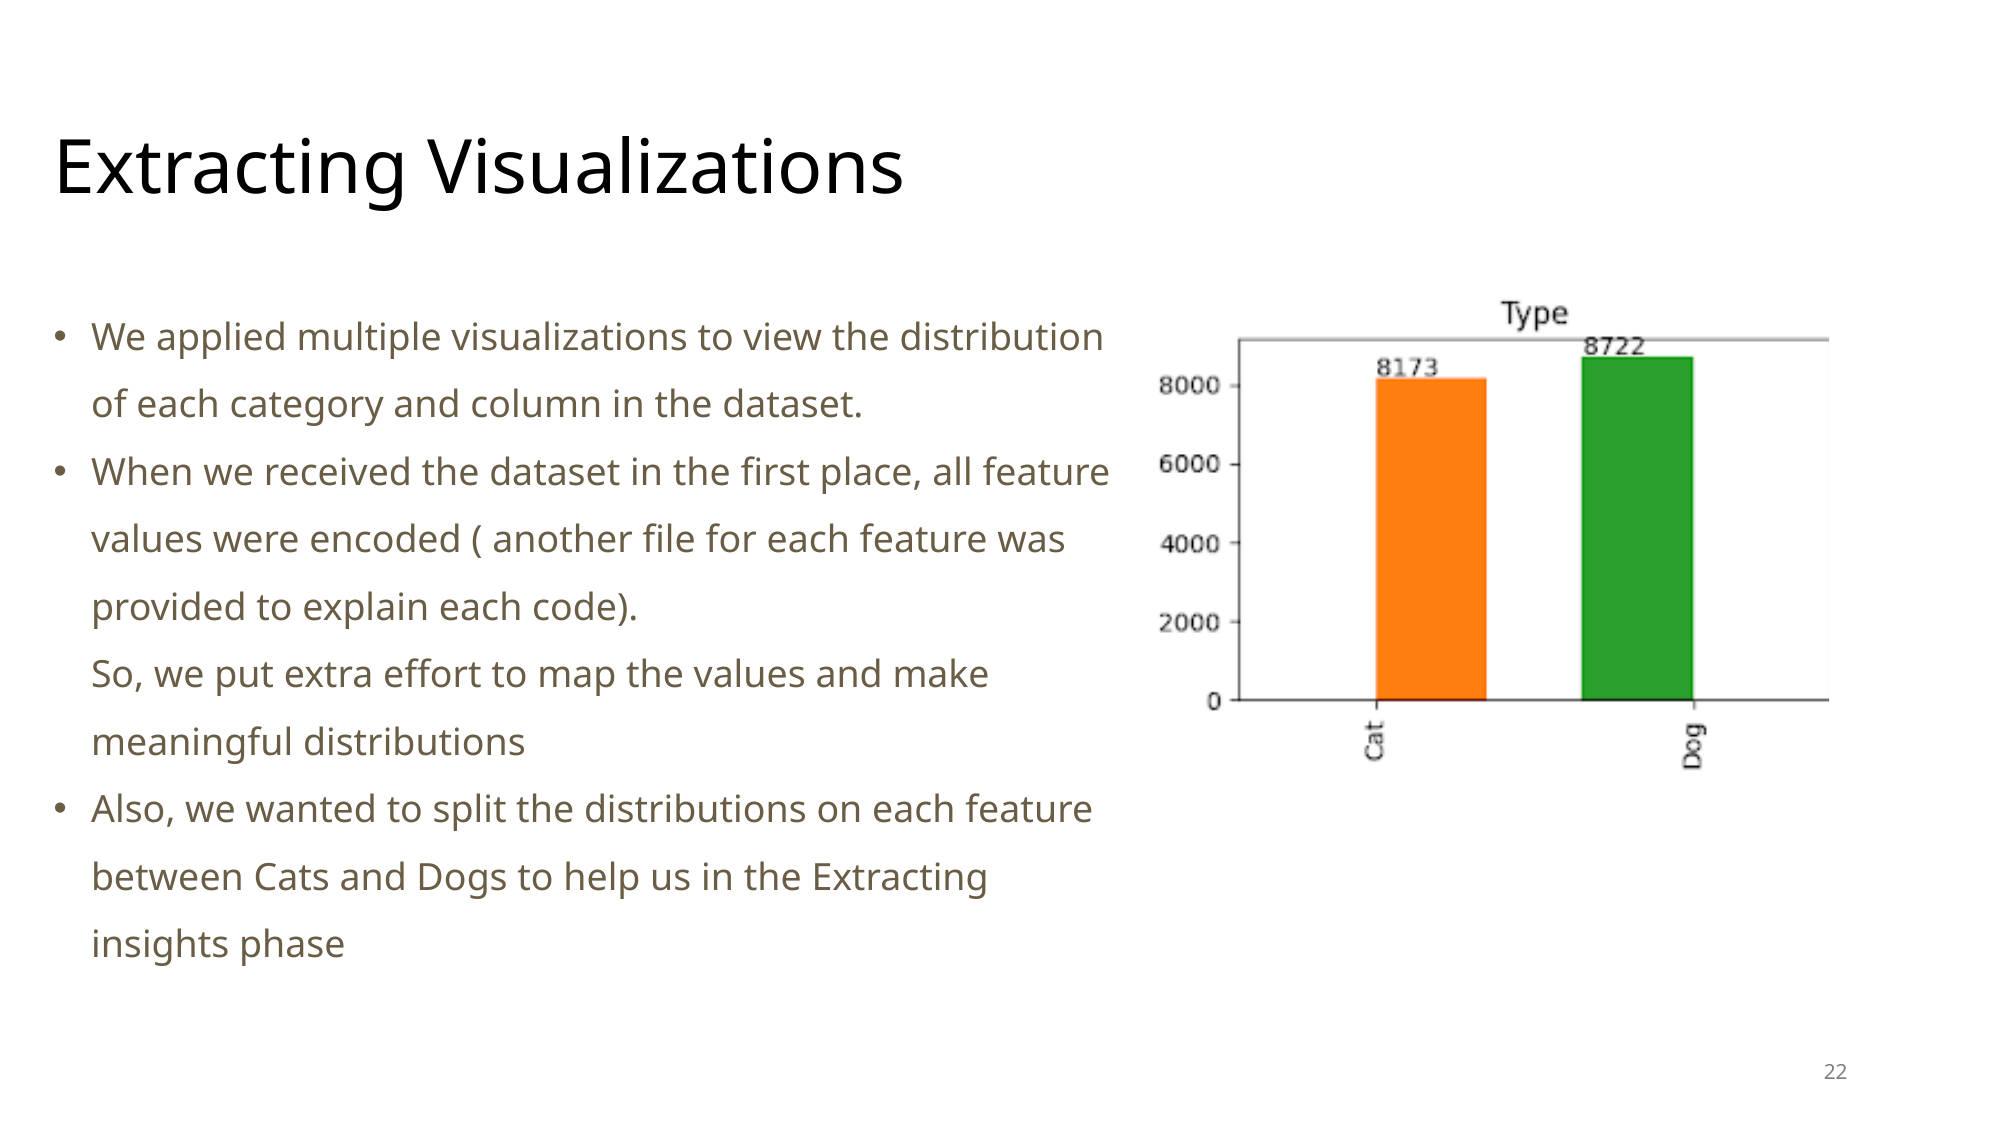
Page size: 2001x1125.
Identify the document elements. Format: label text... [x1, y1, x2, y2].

list We applied multiple visualizations to view the distribution of each category and column in the dataset. When we received the dataset in the first place, all feature values were encoded ( another file for each feature was provided to explain each code). So, we put extra effort to map the values and make meaningful distributions Also, we wanted to split the distributions on each feature between Cats and Dogs to help us in the Extracting insights phase [38, 282, 1142, 1008]
picture [1141, 282, 1830, 836]
title Extracting Visualizations [38, 117, 1764, 223]
slide_number 22 [1412, 1042, 1863, 1103]
